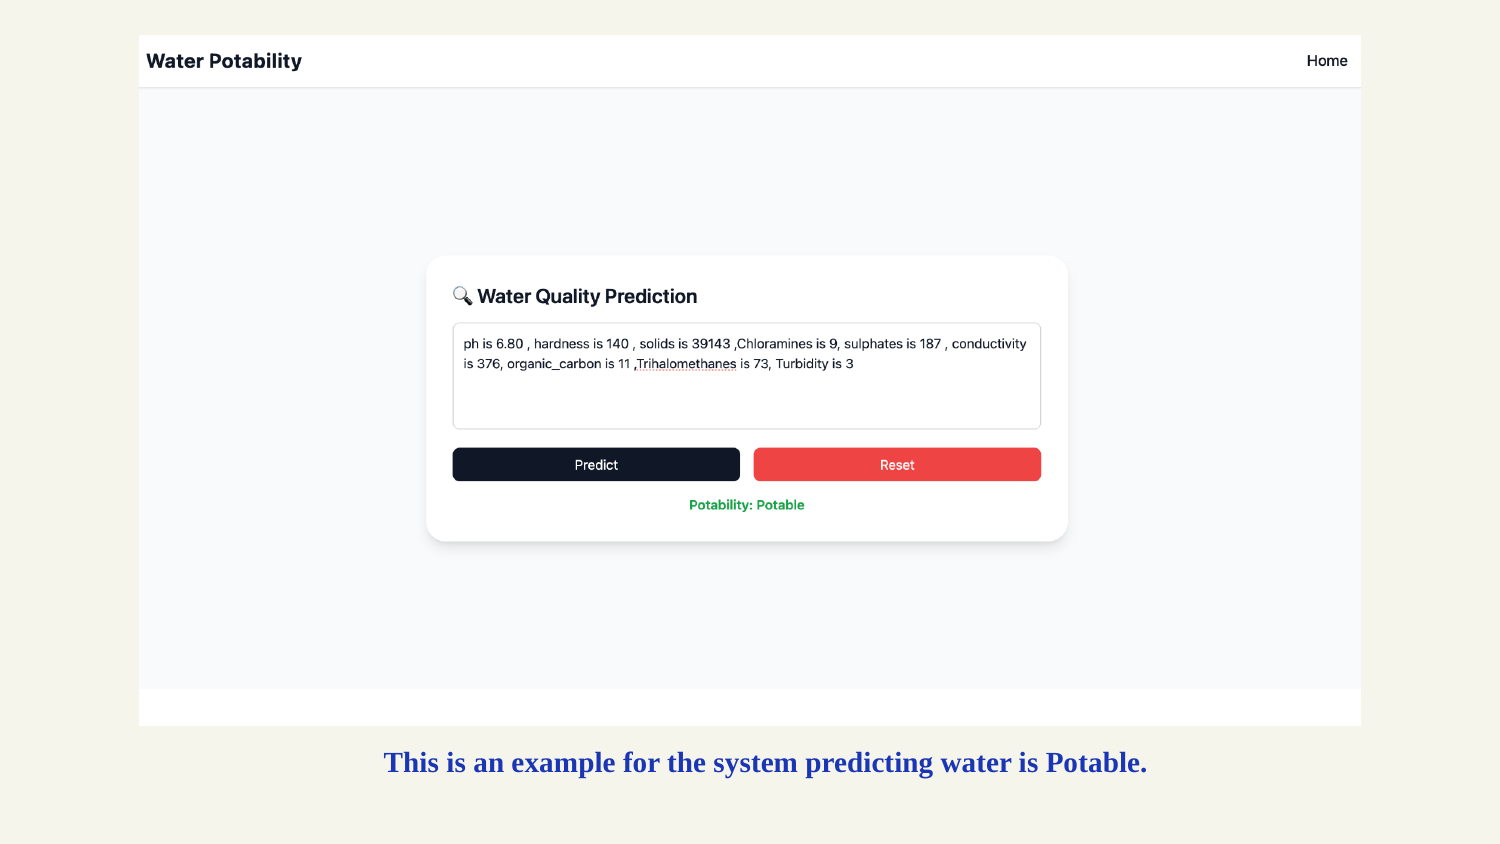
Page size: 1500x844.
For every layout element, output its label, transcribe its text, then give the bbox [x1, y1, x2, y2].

picture [139, 35, 1361, 726]
text_box This is an example for the system predicting water is Potable. [280, 734, 1259, 809]
